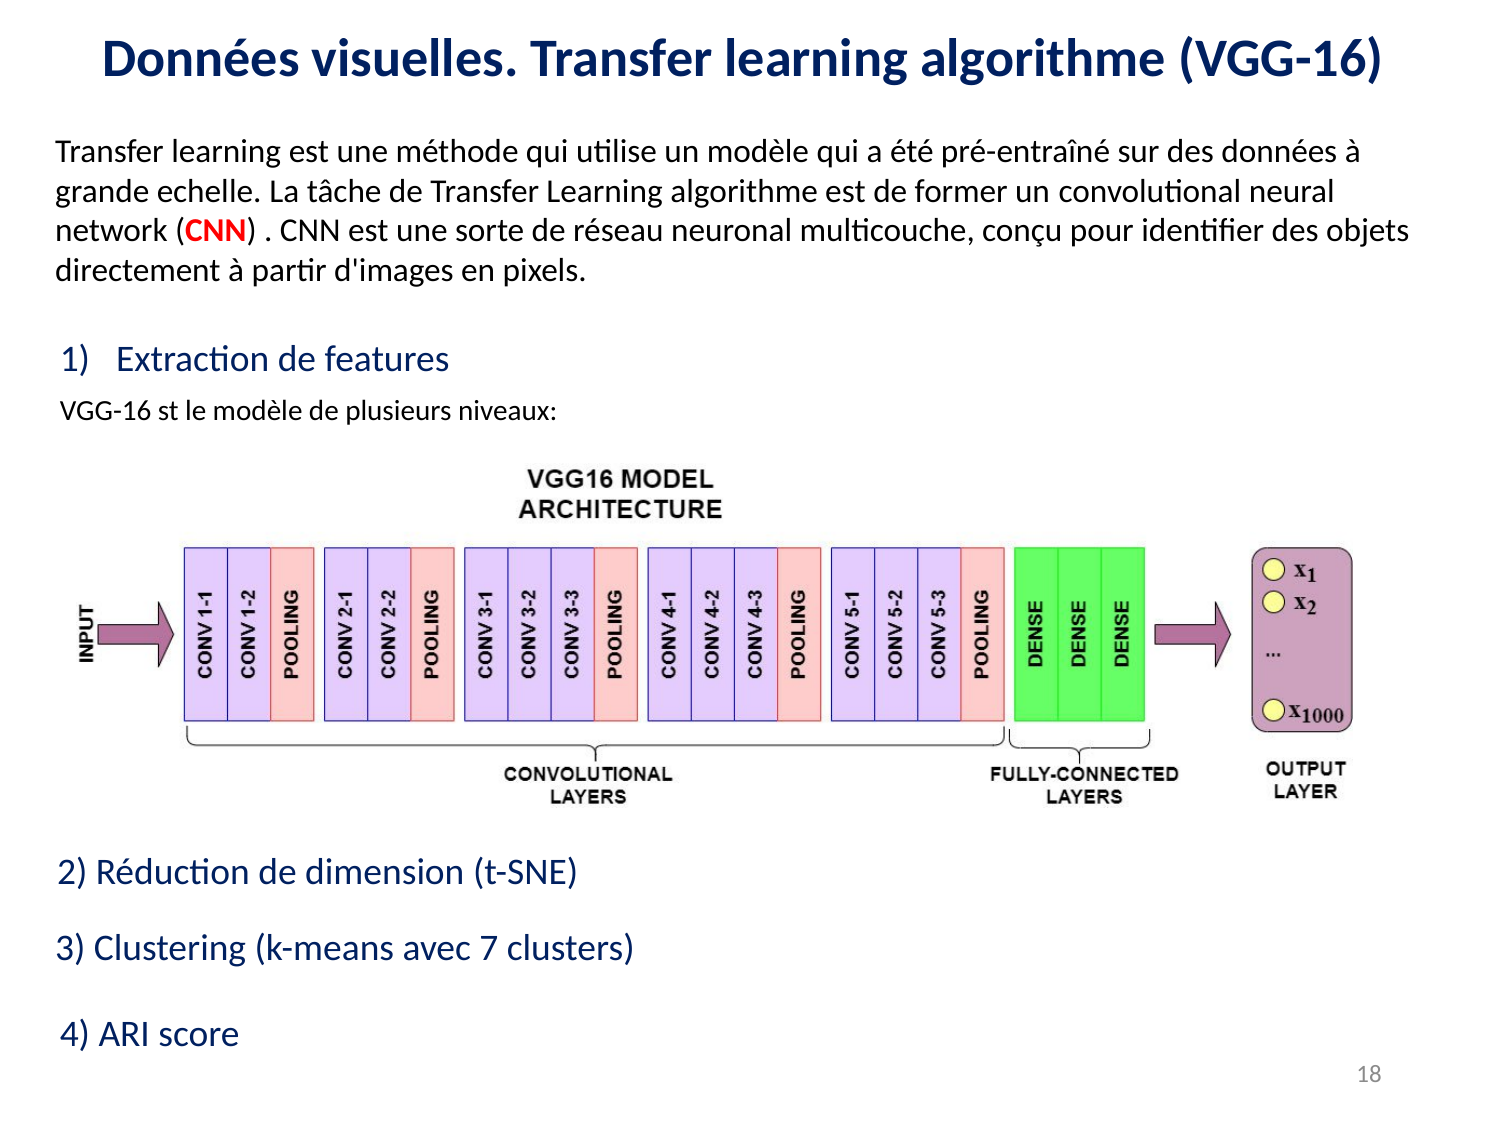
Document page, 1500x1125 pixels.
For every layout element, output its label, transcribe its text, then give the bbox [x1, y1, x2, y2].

text_box 4) ARI score [44, 1001, 563, 1061]
text_box Extraction de features VGG-16 st le modèle de plusieurs niveaux: [44, 326, 1460, 434]
slide_number 18 [1059, 1042, 1397, 1103]
text_box Données visuelles. Transfer learning algorithme (VGG-16) [87, 15, 1413, 95]
text_box Transfer learning est une méthode qui utilise un modèle qui a été pré-entraîné sur des données à grande echelle. La tâche de Transfer Learning algorithme est de former un convolutional neural network (CNN) . CNN est une sorte de réseau neuronal multicouche, conçu pour identifier des objets directement à partir d'images en pixels. [40, 121, 1456, 296]
text_box 3) Clustering (k-means avec 7 clusters) [40, 915, 795, 975]
text_box 2) Réduction de dimension (t-SNE) [42, 839, 843, 900]
picture [76, 463, 1353, 808]
